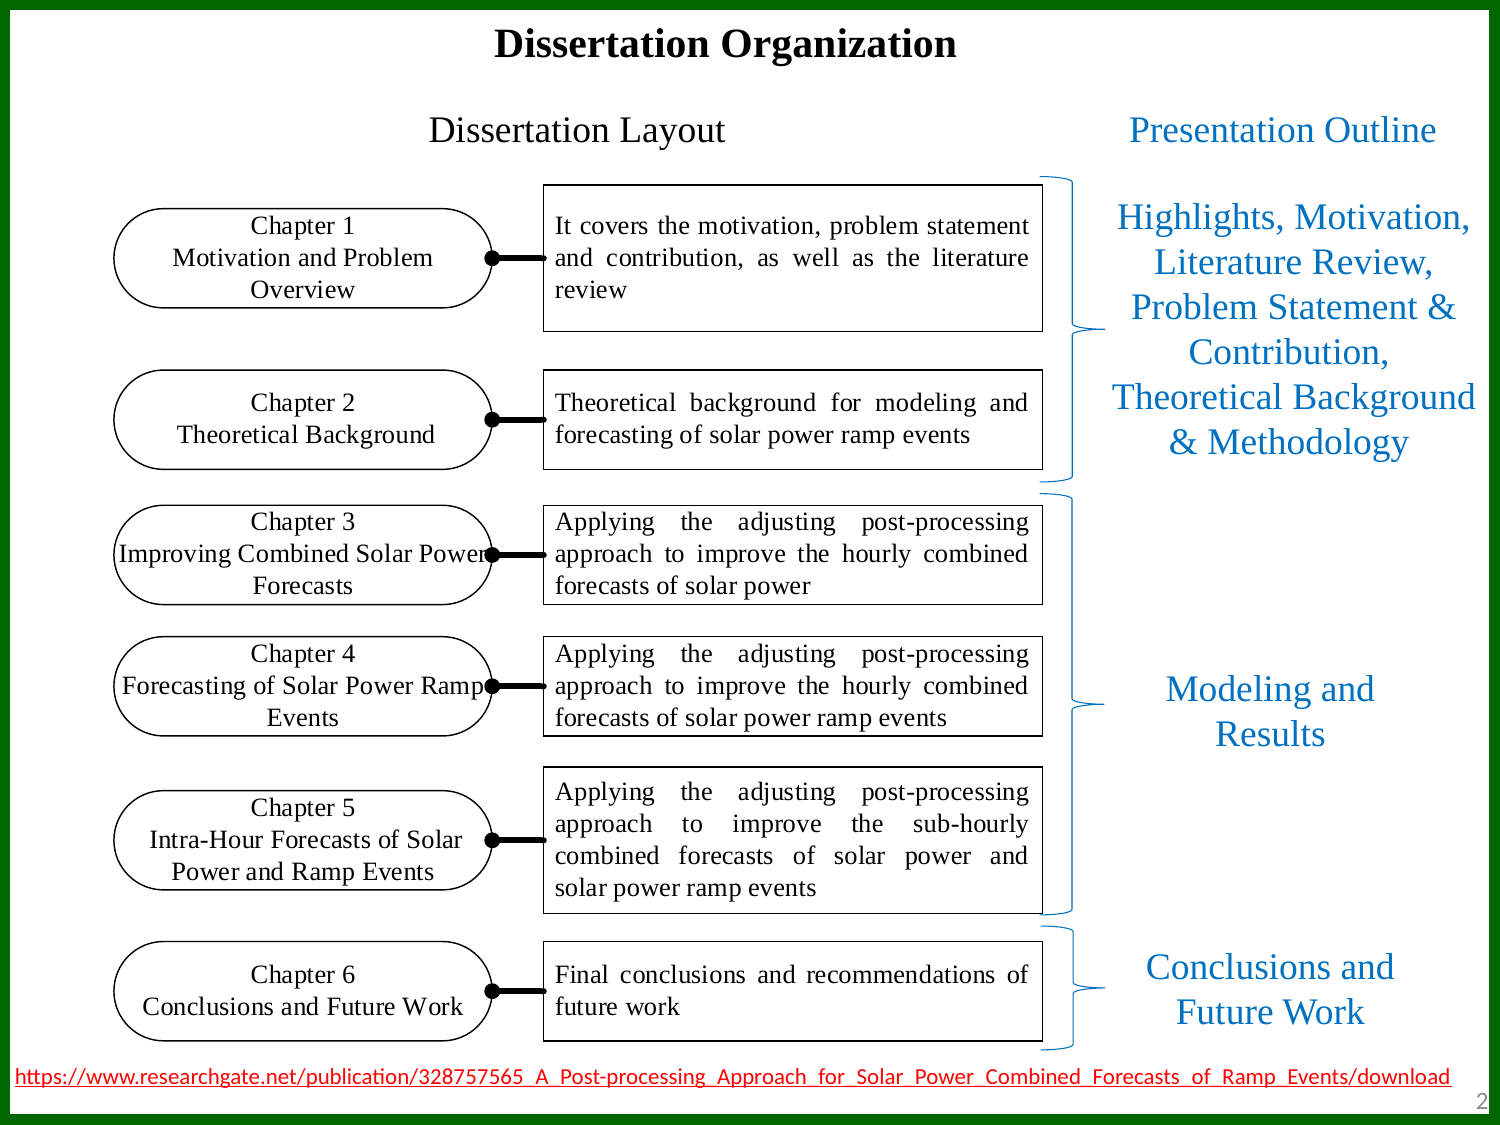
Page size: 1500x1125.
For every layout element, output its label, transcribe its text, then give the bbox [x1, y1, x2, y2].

picture [110, 181, 1039, 1043]
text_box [1039, 97, 1500, 1050]
text_box Dissertation Layout [413, 97, 742, 158]
text_box [0, 1096, 1500, 1125]
text_box https://www.researchgate.net/publication/328757565_A_Post-processing_Approach_for_Solar_Power_Combined_Forecasts_of_Ramp_Events/download [0, 1053, 1500, 1096]
text_box [0, 0, 1500, 1053]
